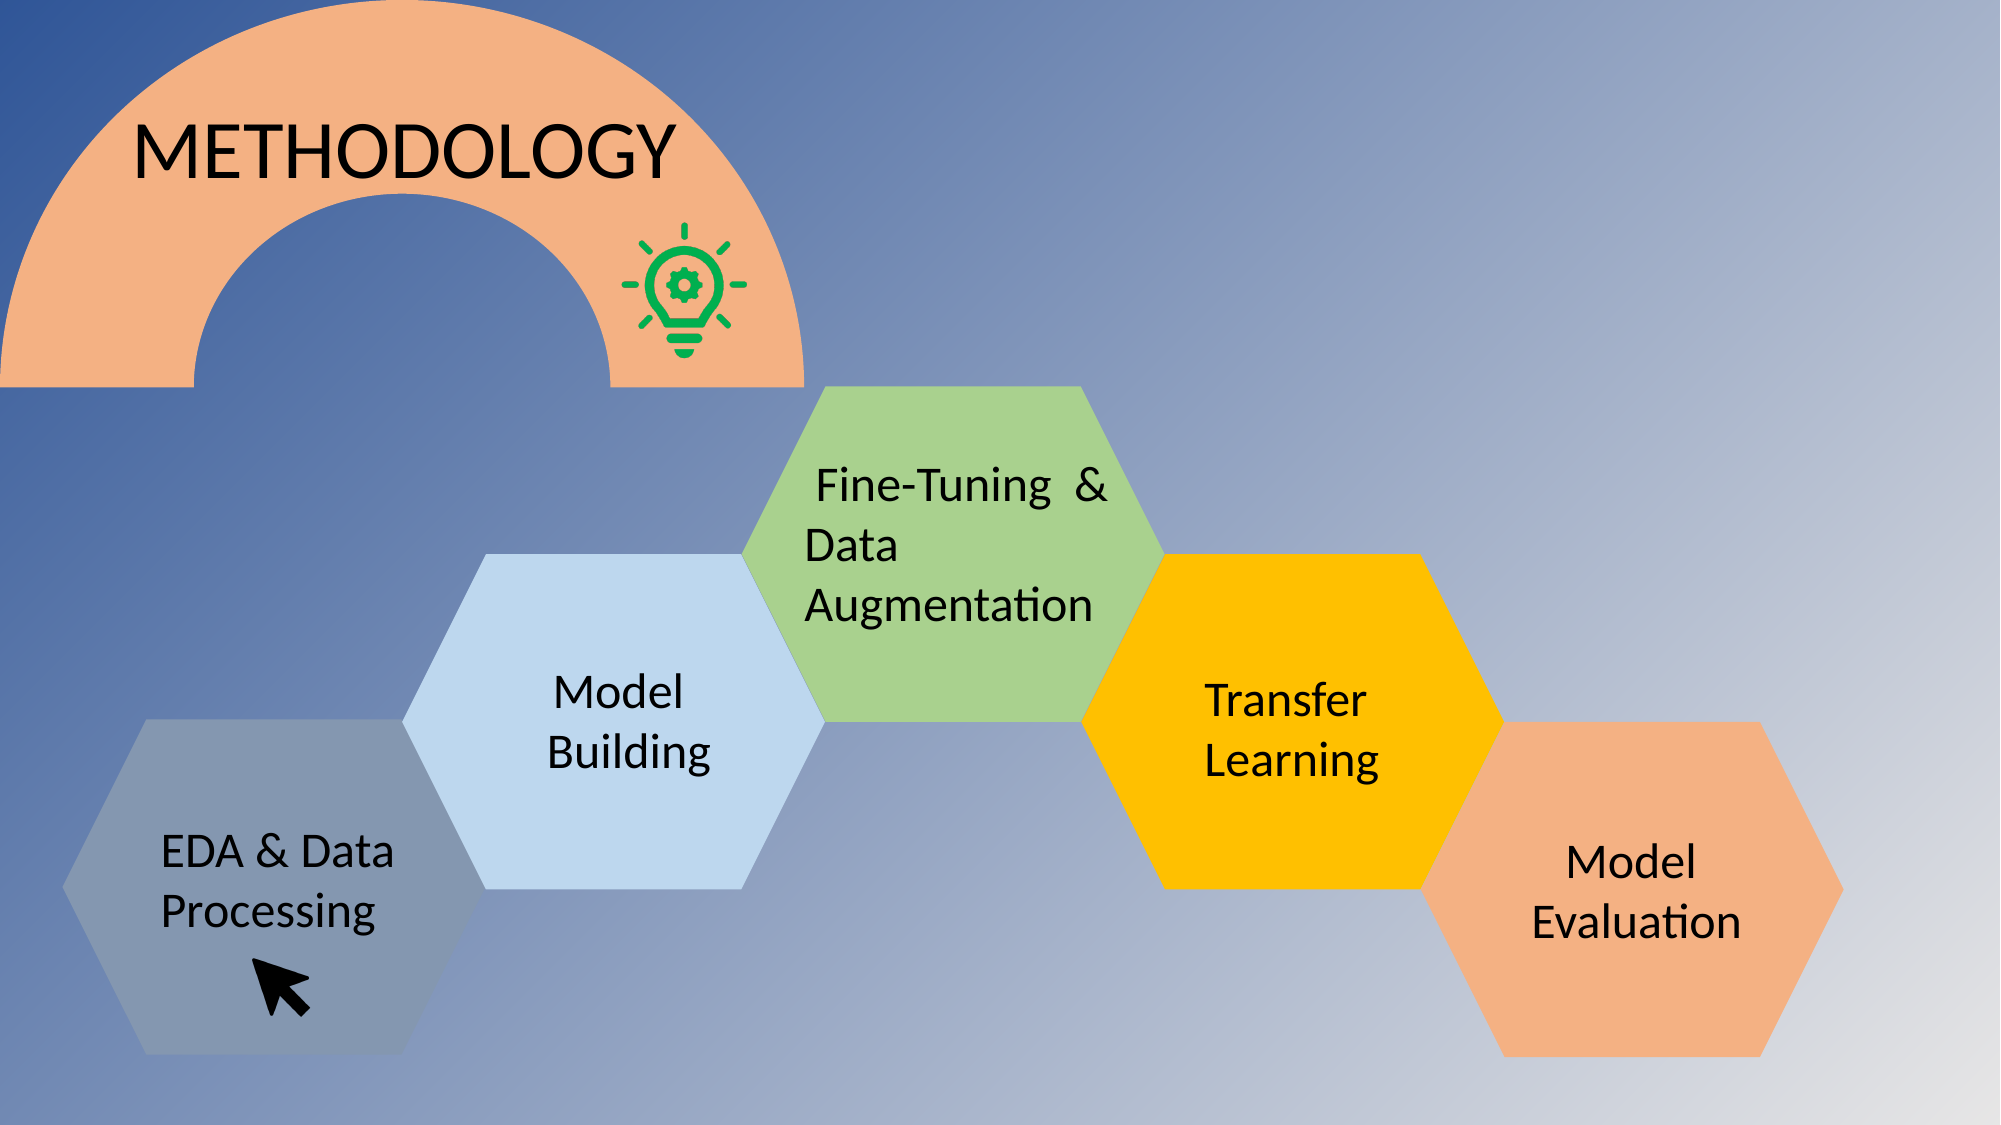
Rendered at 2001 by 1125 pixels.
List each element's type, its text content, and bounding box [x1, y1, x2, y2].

picture [231, 937, 331, 1038]
text_box [1080, 553, 1505, 891]
text_box Model Building [520, 651, 742, 786]
text_box [1419, 720, 1845, 1059]
text_box Fine-Tuning & Data Augmentation [789, 443, 1211, 639]
text_box [0, 113, 343, 389]
text_box [400, 553, 826, 891]
text_box METHODOLOGY [116, 87, 761, 203]
text_box Transfer Learning [1189, 658, 1400, 794]
text_box Model Evaluation [1516, 821, 1769, 957]
picture [610, 216, 761, 367]
text_box [61, 718, 458, 1056]
text_box [146, 0, 658, 87]
text_box [462, 203, 806, 389]
text_box [796, 385, 1111, 443]
text_box EDA & Data Processing [145, 809, 507, 945]
text_box [740, 457, 1120, 723]
